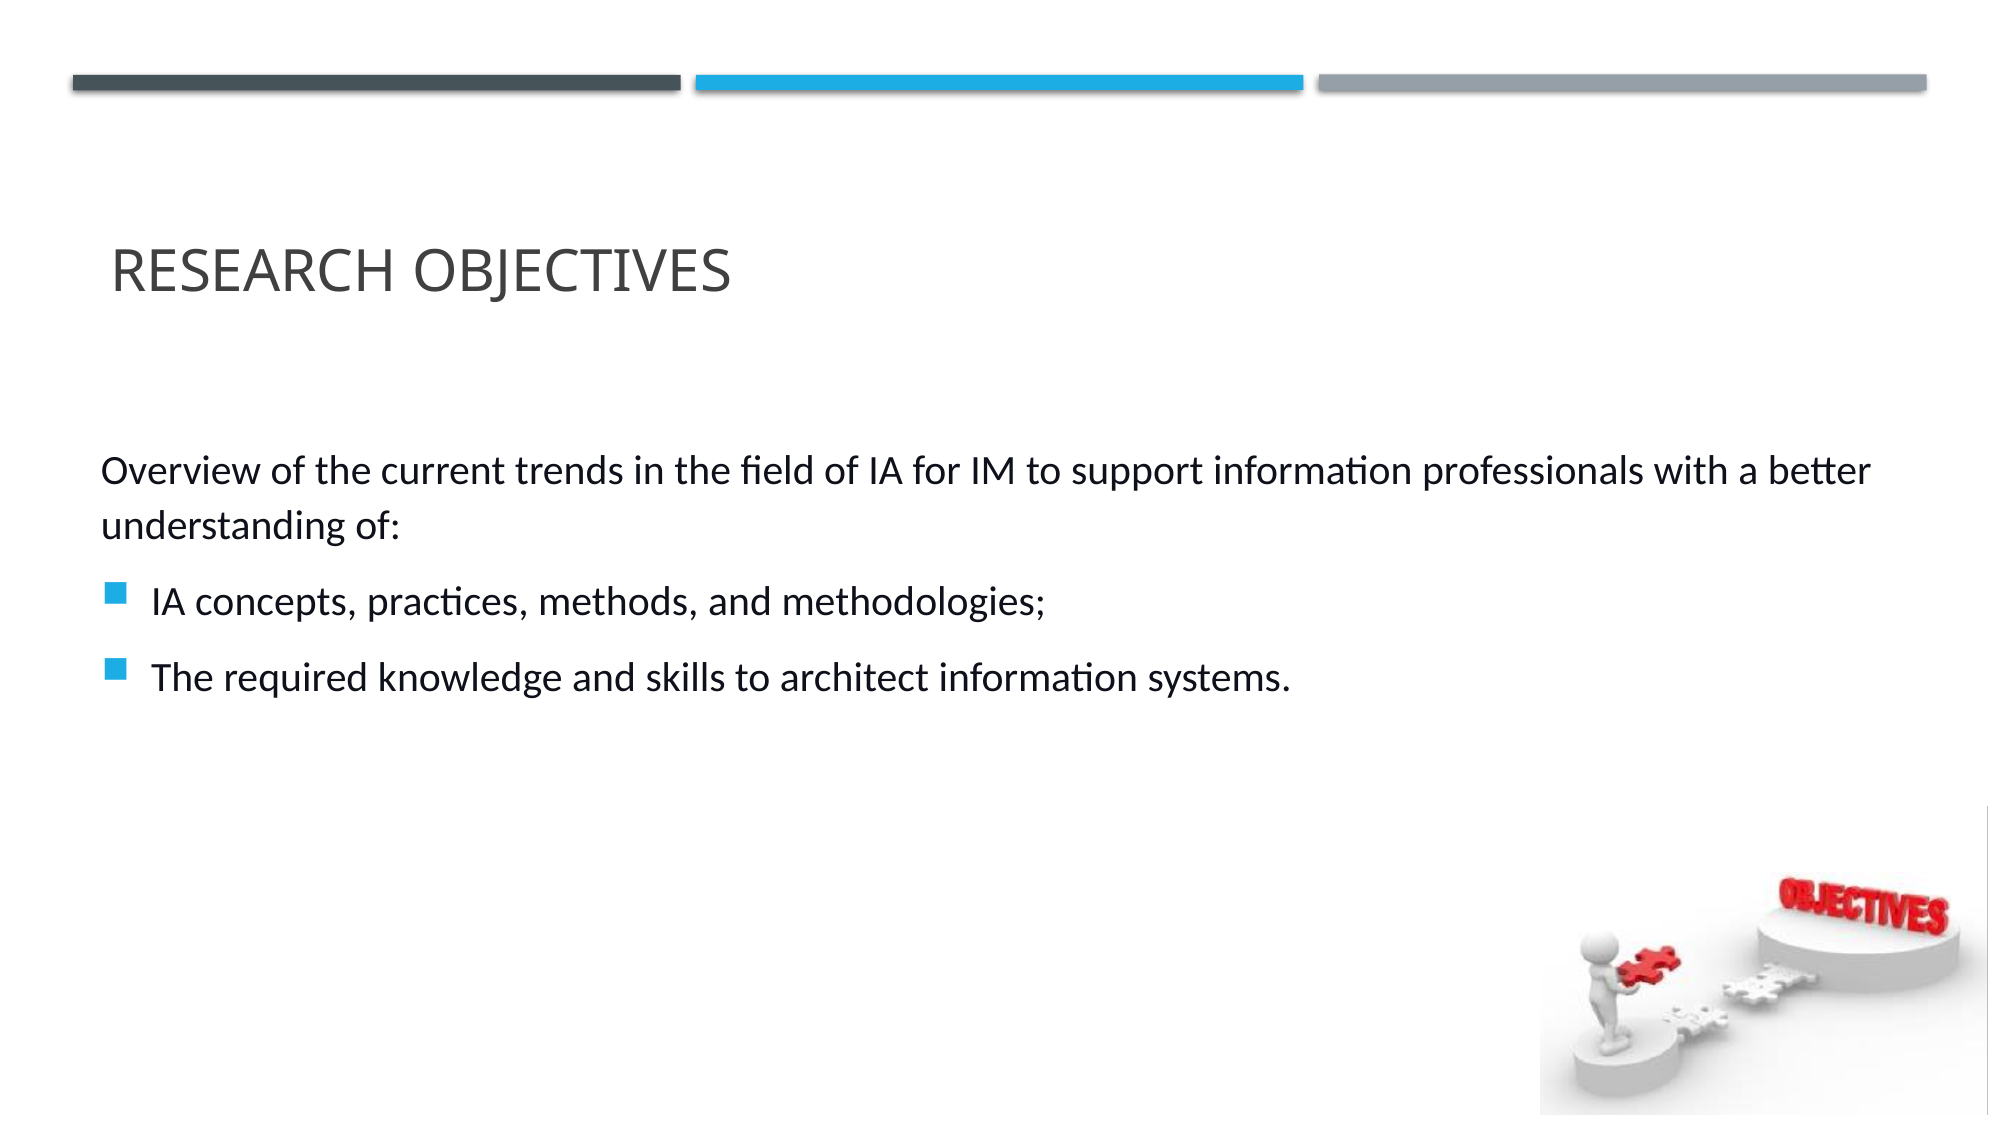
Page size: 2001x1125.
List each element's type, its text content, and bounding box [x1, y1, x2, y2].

title Research objectives [95, 115, 1905, 311]
list Overview of the current trends in the field of IA for IM to support information professionals with a better understanding of: IA concepts, practices, methods, and methodologies; The required knowledge and skills to architect information systems. [85, 403, 1896, 801]
picture [1539, 806, 1988, 1115]
